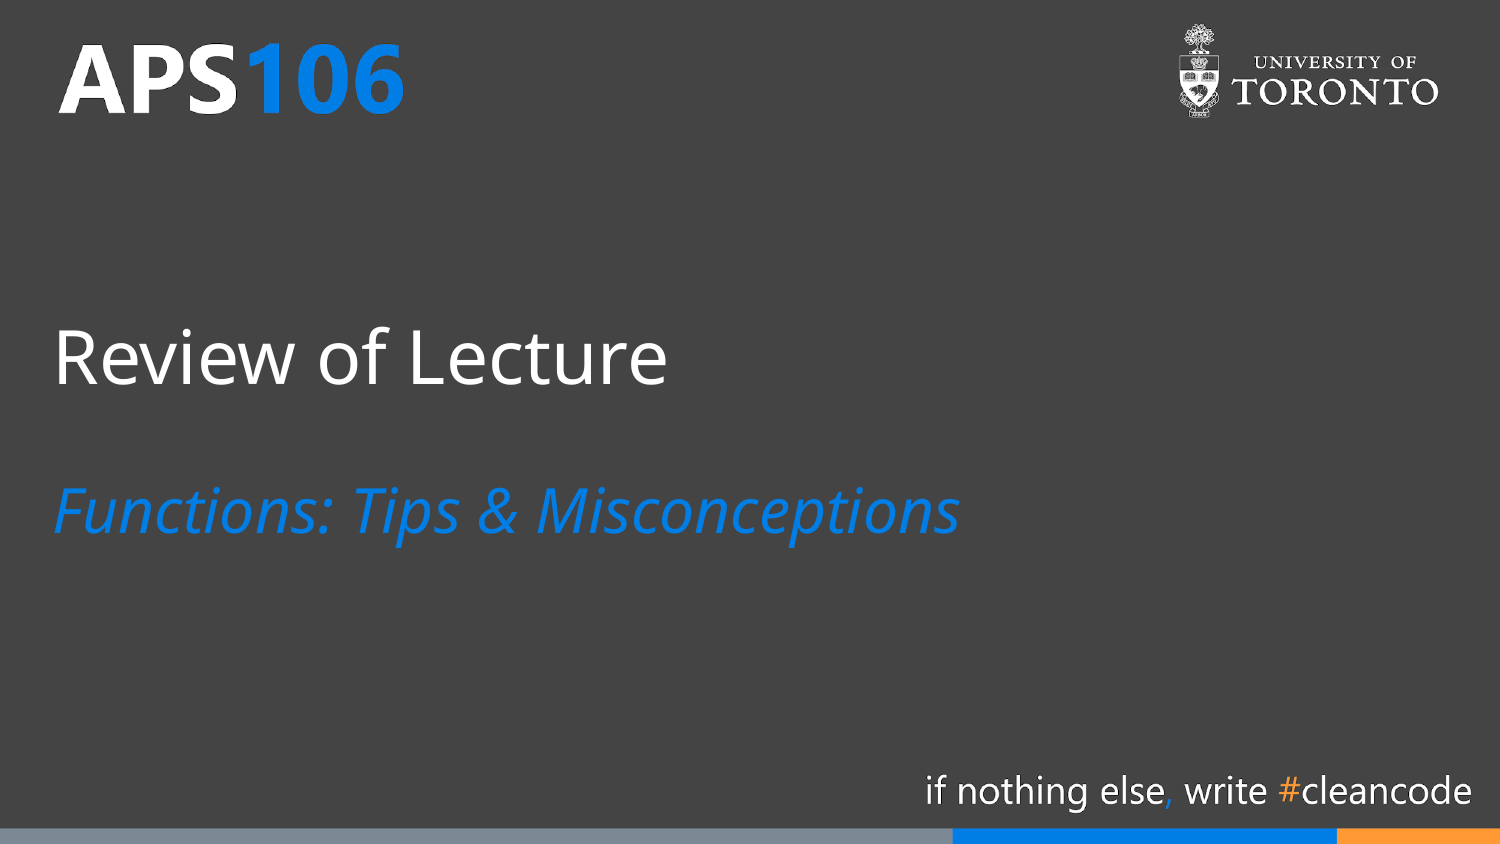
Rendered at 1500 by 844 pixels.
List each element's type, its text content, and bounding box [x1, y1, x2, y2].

picture [0, 0, 1500, 844]
title Review of Lecture [41, 296, 1443, 407]
subtitle Functions: Tips & Misconceptions [41, 473, 1443, 678]
